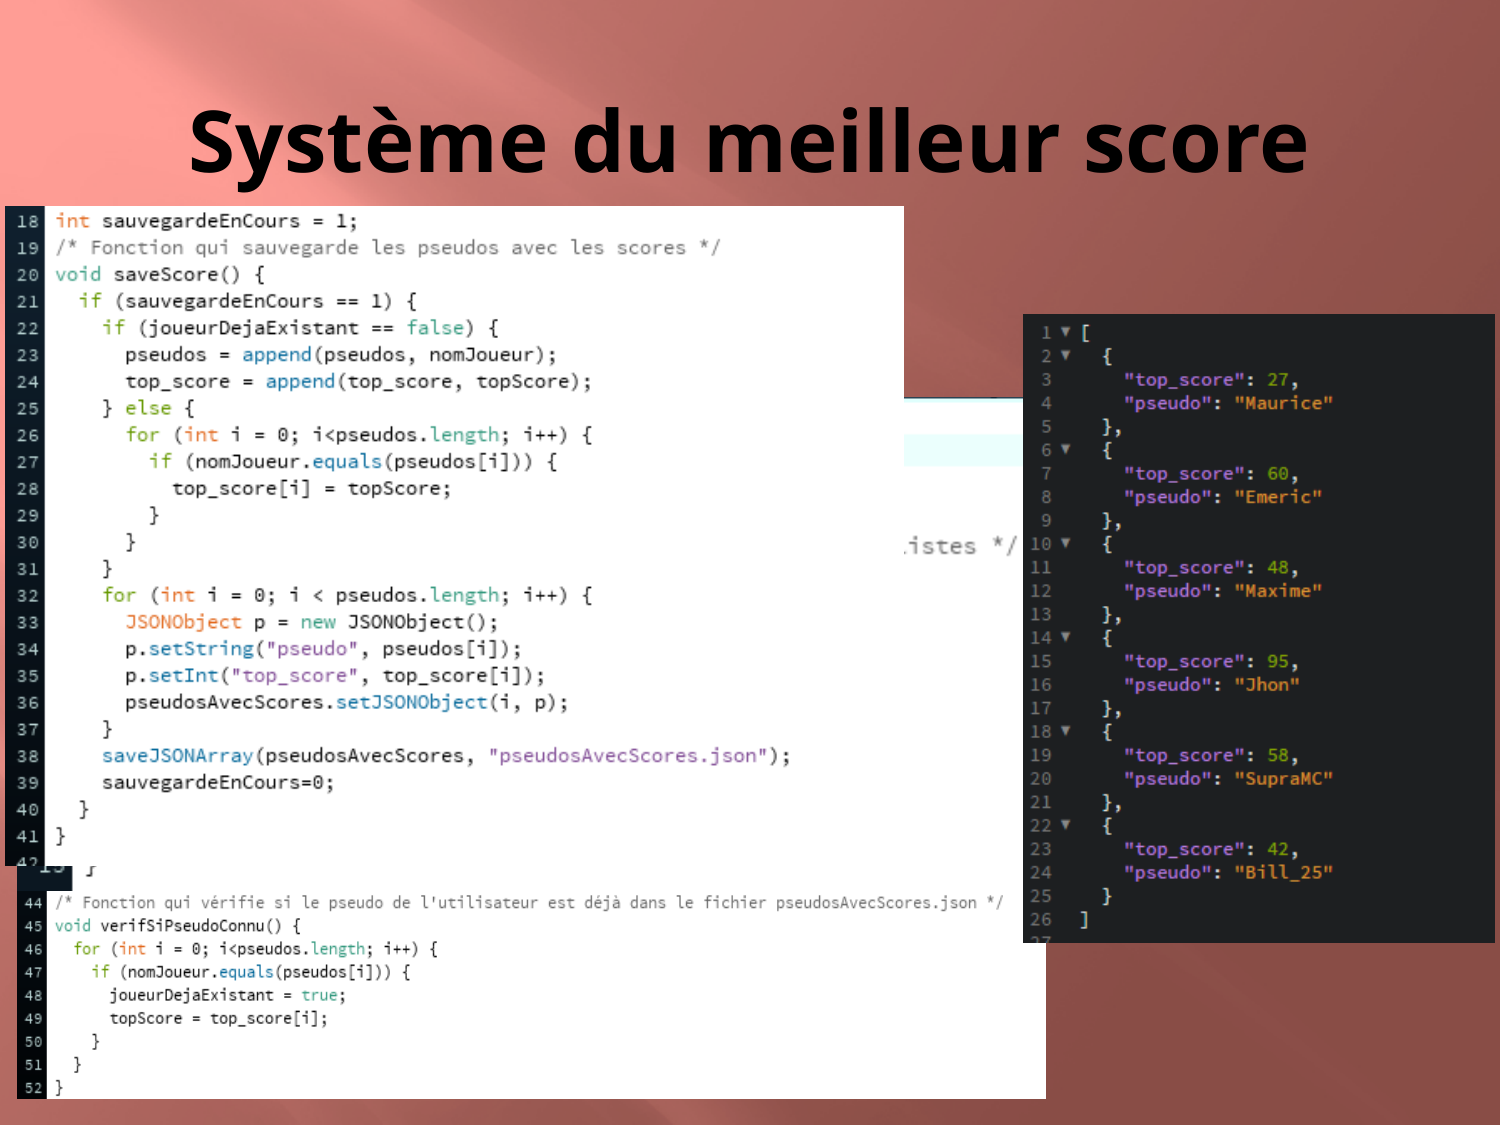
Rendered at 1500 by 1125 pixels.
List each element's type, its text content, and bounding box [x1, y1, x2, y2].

picture [5, 206, 1495, 1099]
title Système du meilleur score [75, 45, 1425, 233]
